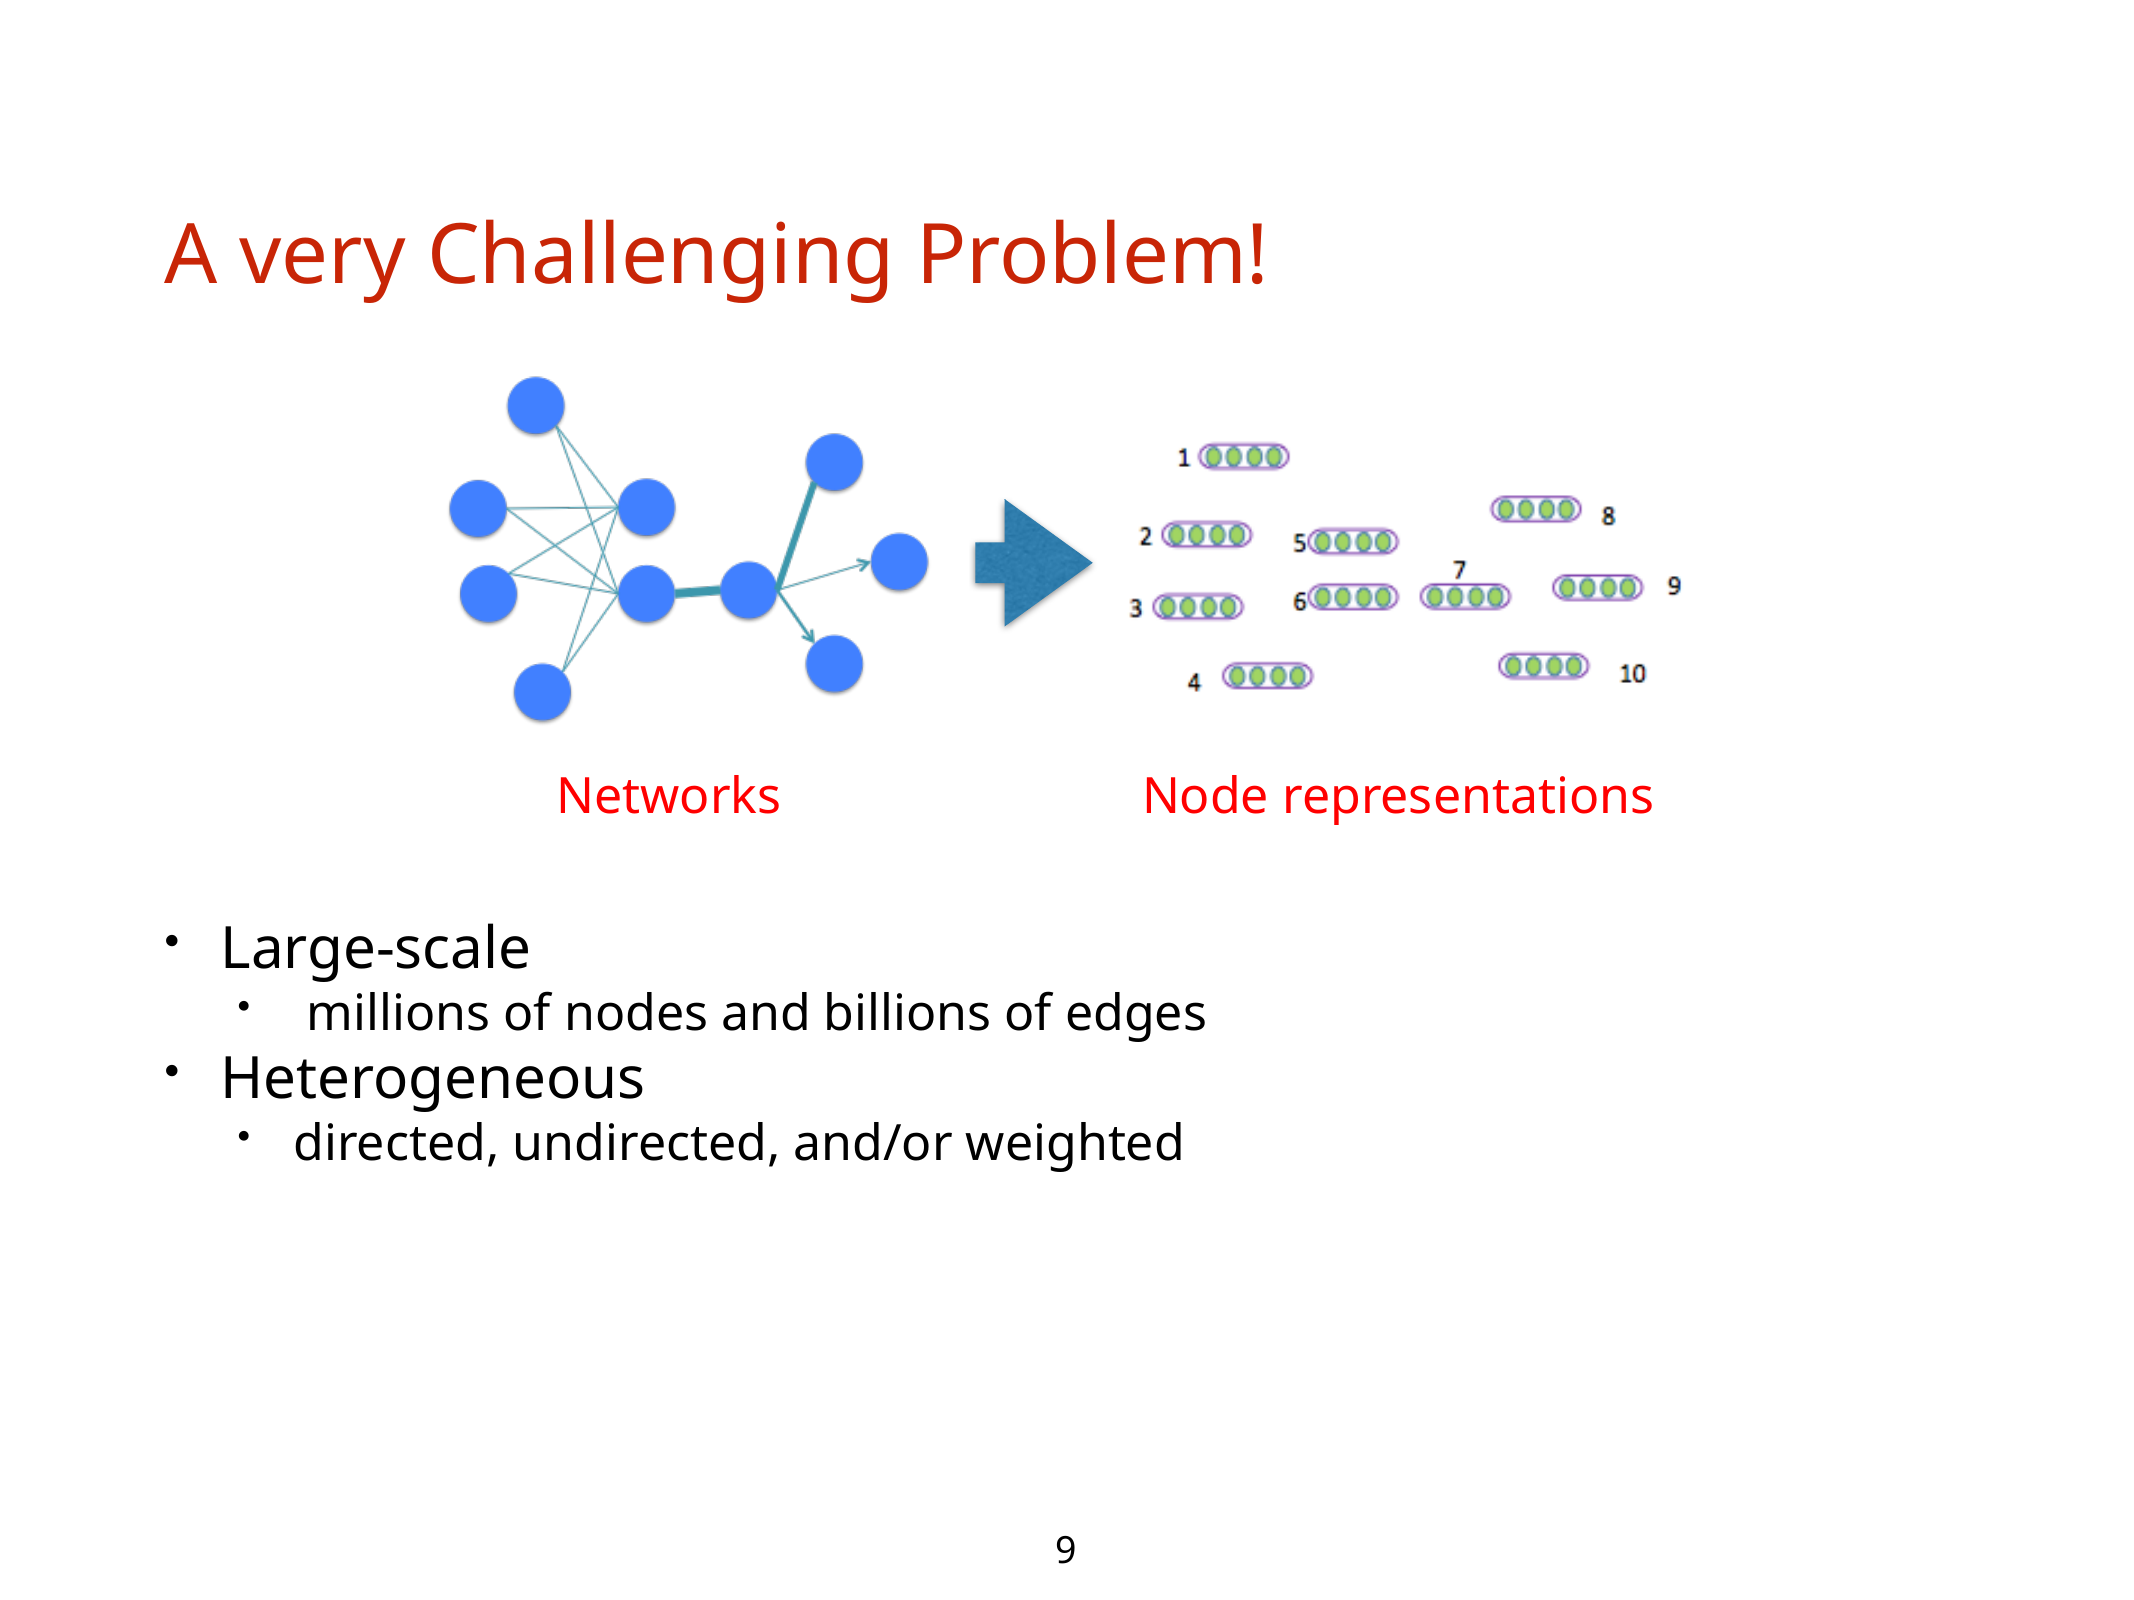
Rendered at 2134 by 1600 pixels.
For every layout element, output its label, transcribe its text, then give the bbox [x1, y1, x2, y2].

title A very Challenging Problem! [155, 72, 1978, 428]
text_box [443, 374, 1708, 833]
list Large-scale millions of nodes and billions of edges Heterogeneous directed, undirected, and/or weighted [155, 901, 1978, 1258]
slide_number 9 [1034, 1517, 1097, 1581]
